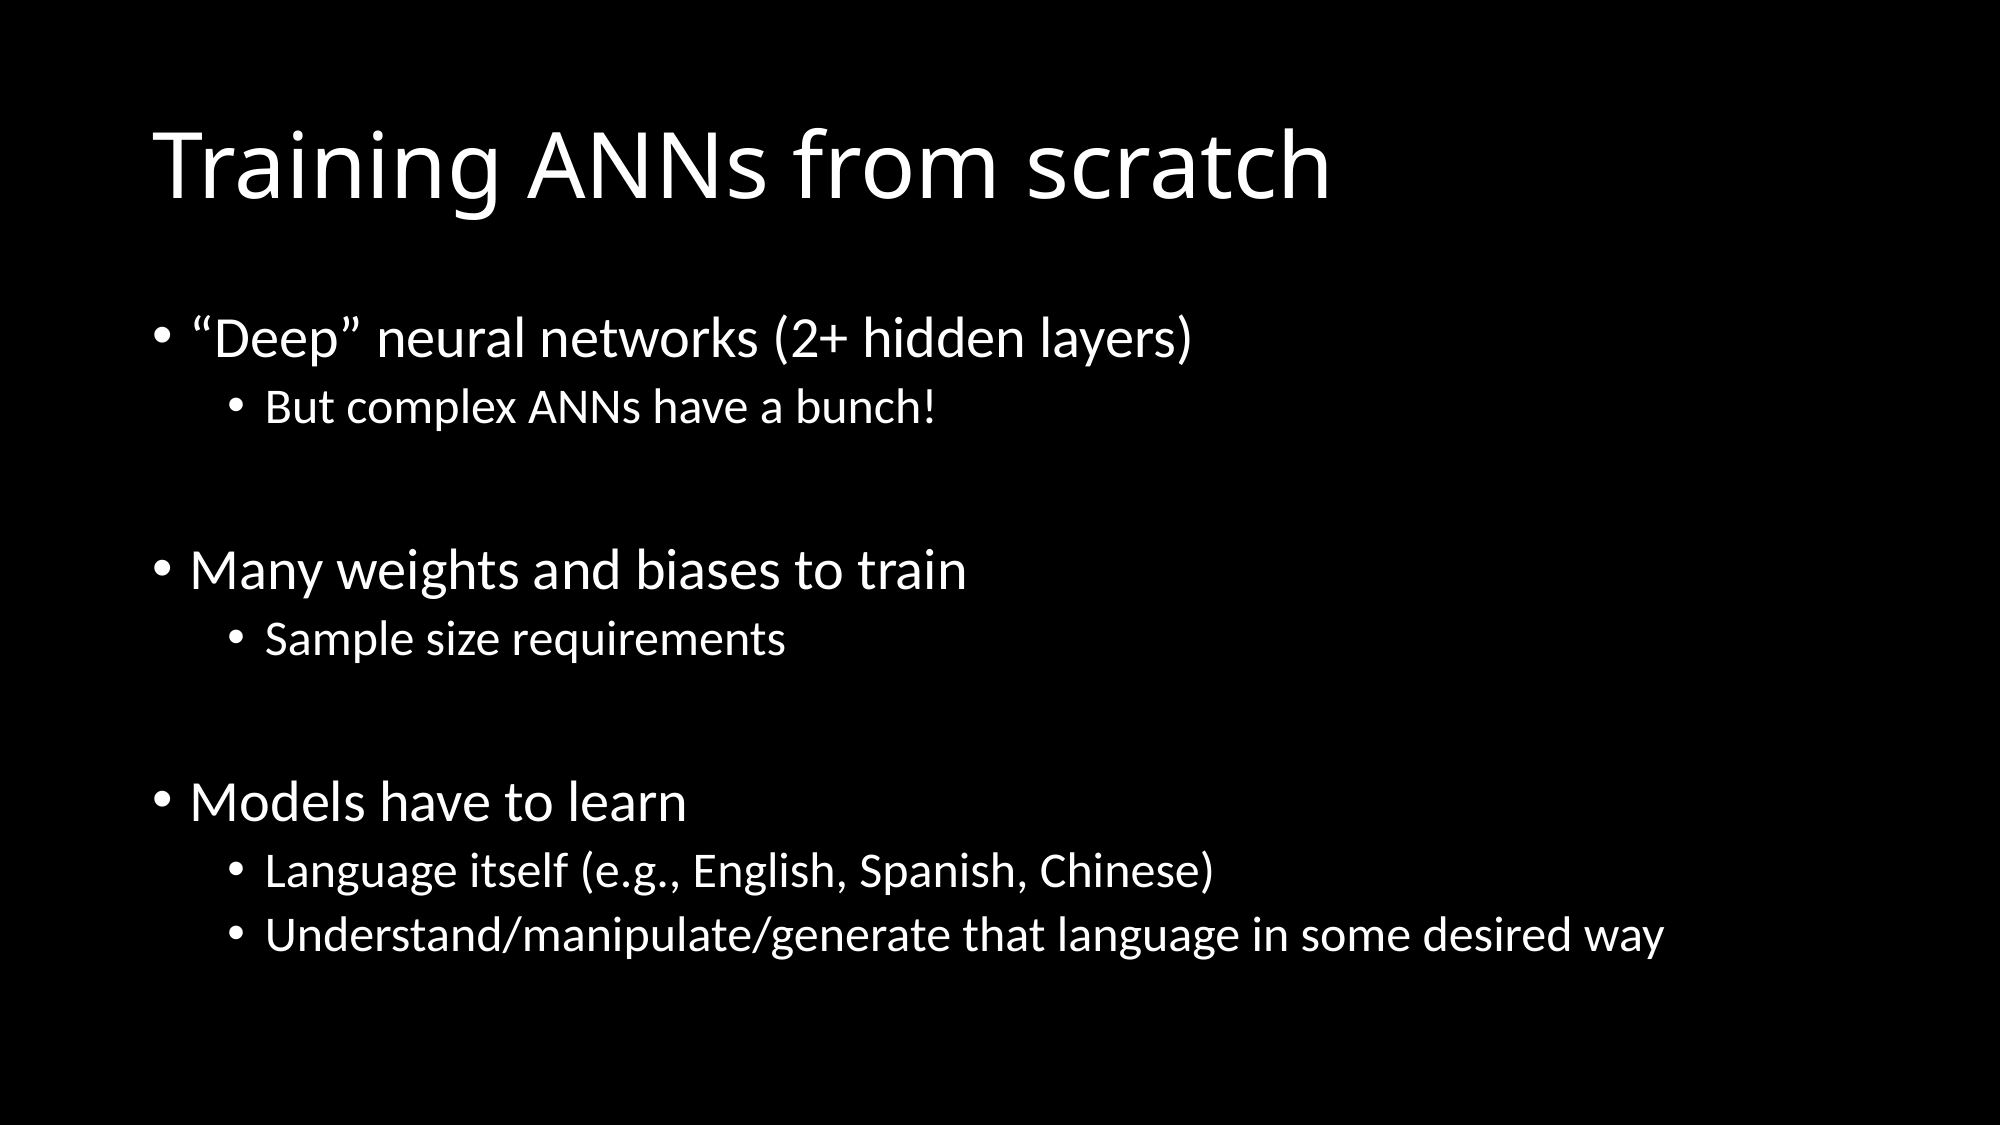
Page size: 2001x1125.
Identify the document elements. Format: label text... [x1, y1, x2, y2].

title Training ANNs from scratch [137, 59, 1863, 278]
list “Deep” neural networks (2+ hidden layers) But complex ANNs have a bunch! Many weights and biases to train Sample size requirements Models have to learn Language itself (e.g., English, Spanish, Chinese) Understand/manipulate/generate that language in some desired way [137, 299, 1863, 1014]
